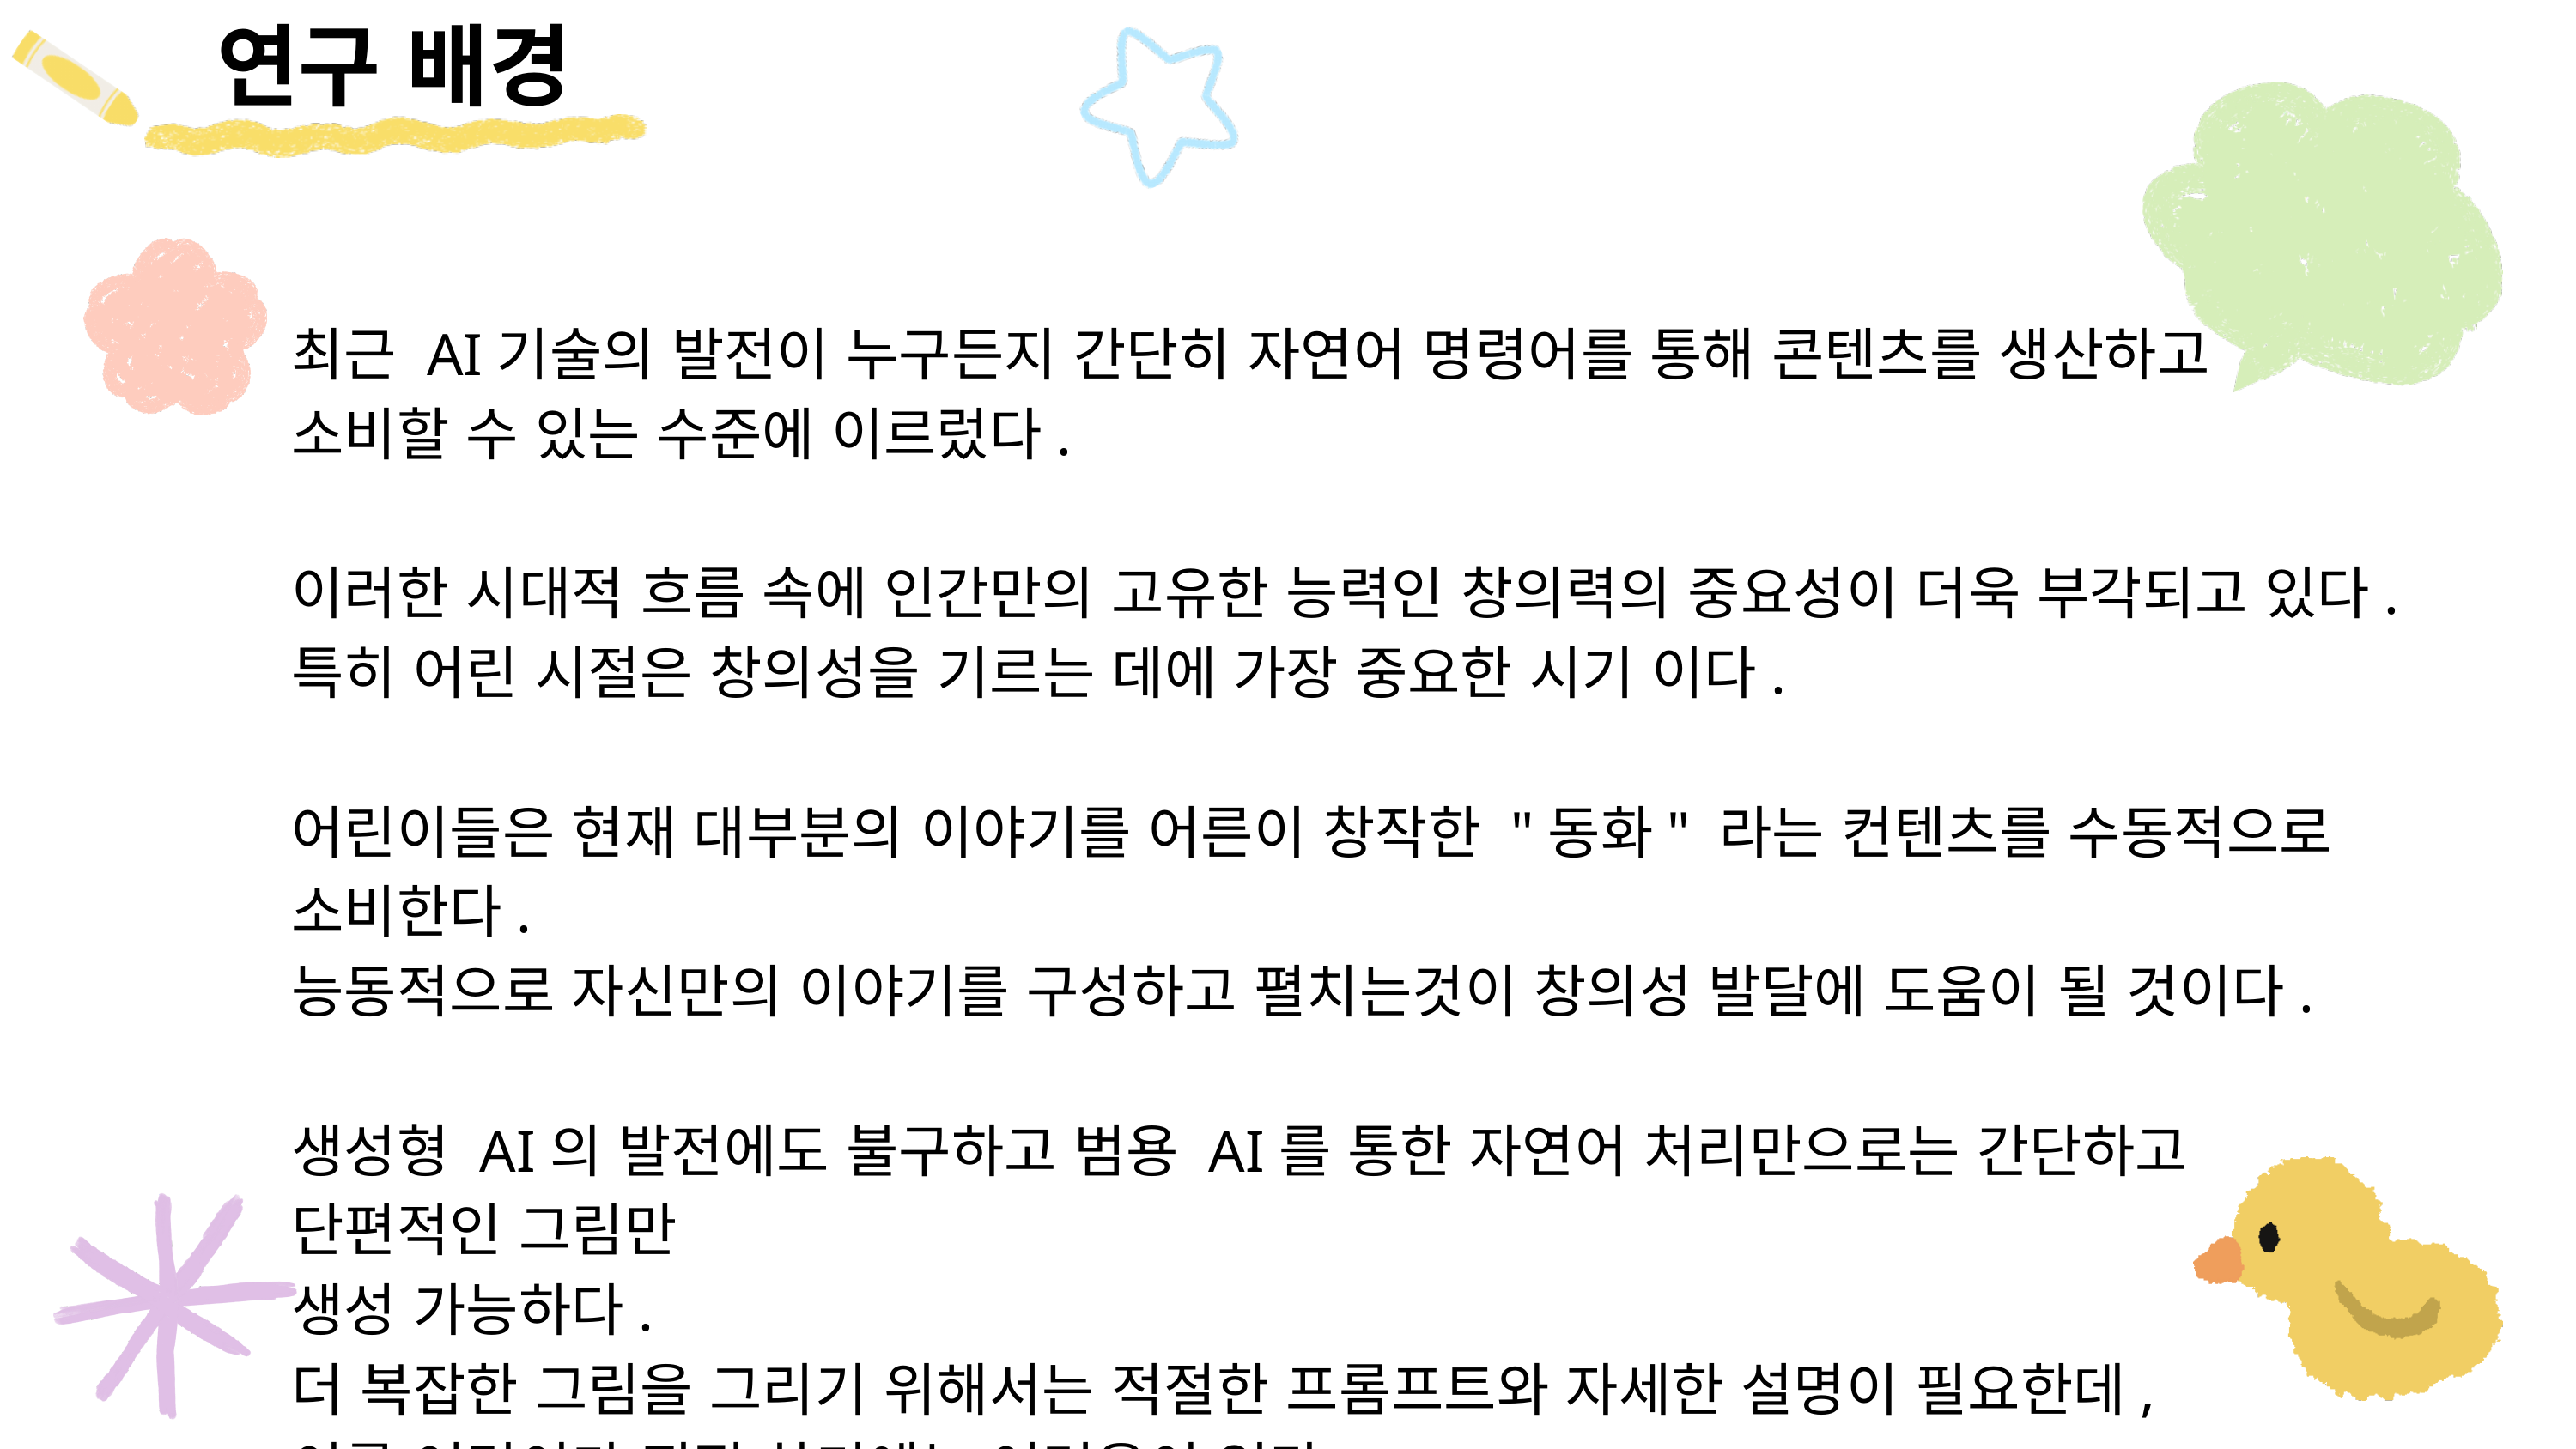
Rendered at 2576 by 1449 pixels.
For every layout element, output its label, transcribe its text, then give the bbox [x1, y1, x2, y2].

picture [12, 12, 145, 153]
picture [53, 1192, 297, 1421]
picture [83, 237, 267, 415]
picture [144, 114, 647, 158]
picture [2142, 82, 2503, 392]
text_box 연구 배경 [216, 14, 623, 112]
picture [2192, 1156, 2503, 1401]
picture [1060, 1, 1256, 202]
text_box 최근 AI기술의 발전이 누구든지 간단히 자연어 명령어를 통해 콘텐츠를 생산하고 소비할 수 있는 수준에 이르렀다. 이러한 시대적 흐름 속에 인간만의 고유한 능력인 창의력의 중요성이 더욱 부각되고 있다. 특히 어린 시절은 창의성을 기르는 데에 가장 중요한 시기 이다. 어린이들은 현재 대부분의 이야기를 어른이 창작한 "동화" 라는 컨텐츠를 수동적으로 소비한다. 능동적으로 자신만의 이야기를 구성하고 펼치는것이 창의성 발달에 도움이 될 것이다. 생성형 AI의 발전에도 불구하고 범용 AI를 통한 자연어 처리만으로는 간단하고 단편적인 그림만 생성 가능하다. 더 복잡한 그림을 그리기 위해서는 적절한 프롬프트와 자세한 설명이 필요한데, 이를 어린이가 직접 하기에는 어려움이 있다. [291, 307, 2374, 1337]
